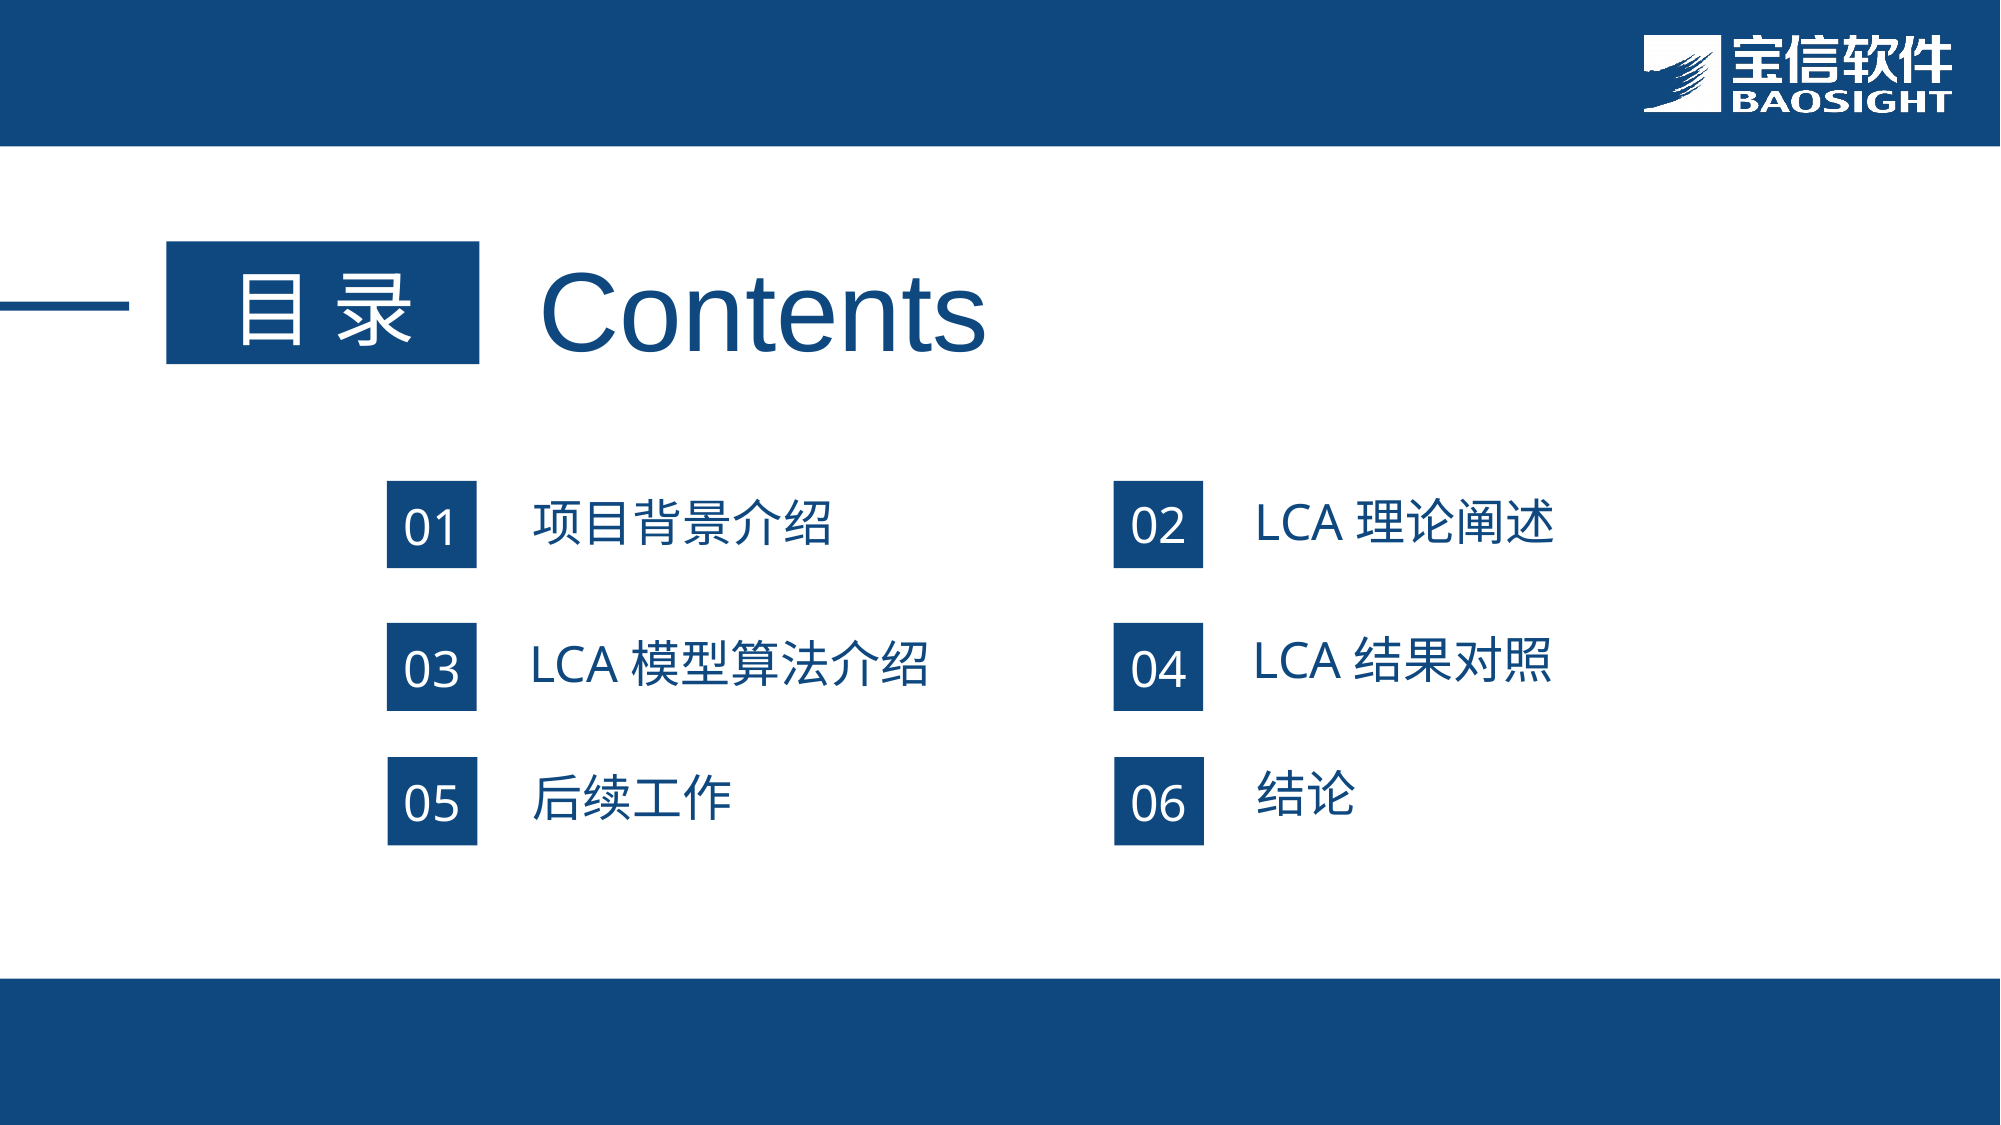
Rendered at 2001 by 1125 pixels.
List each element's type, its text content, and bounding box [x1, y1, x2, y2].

text_box [387, 840, 478, 846]
picture [1644, 35, 1952, 113]
text_box 目 录 [215, 248, 431, 364]
text_box [0, 146, 2000, 979]
text_box [1114, 840, 1204, 846]
text_box [0, 301, 130, 311]
text_box [166, 241, 480, 365]
text_box Contents [523, 231, 1004, 381]
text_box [387, 482, 1569, 840]
